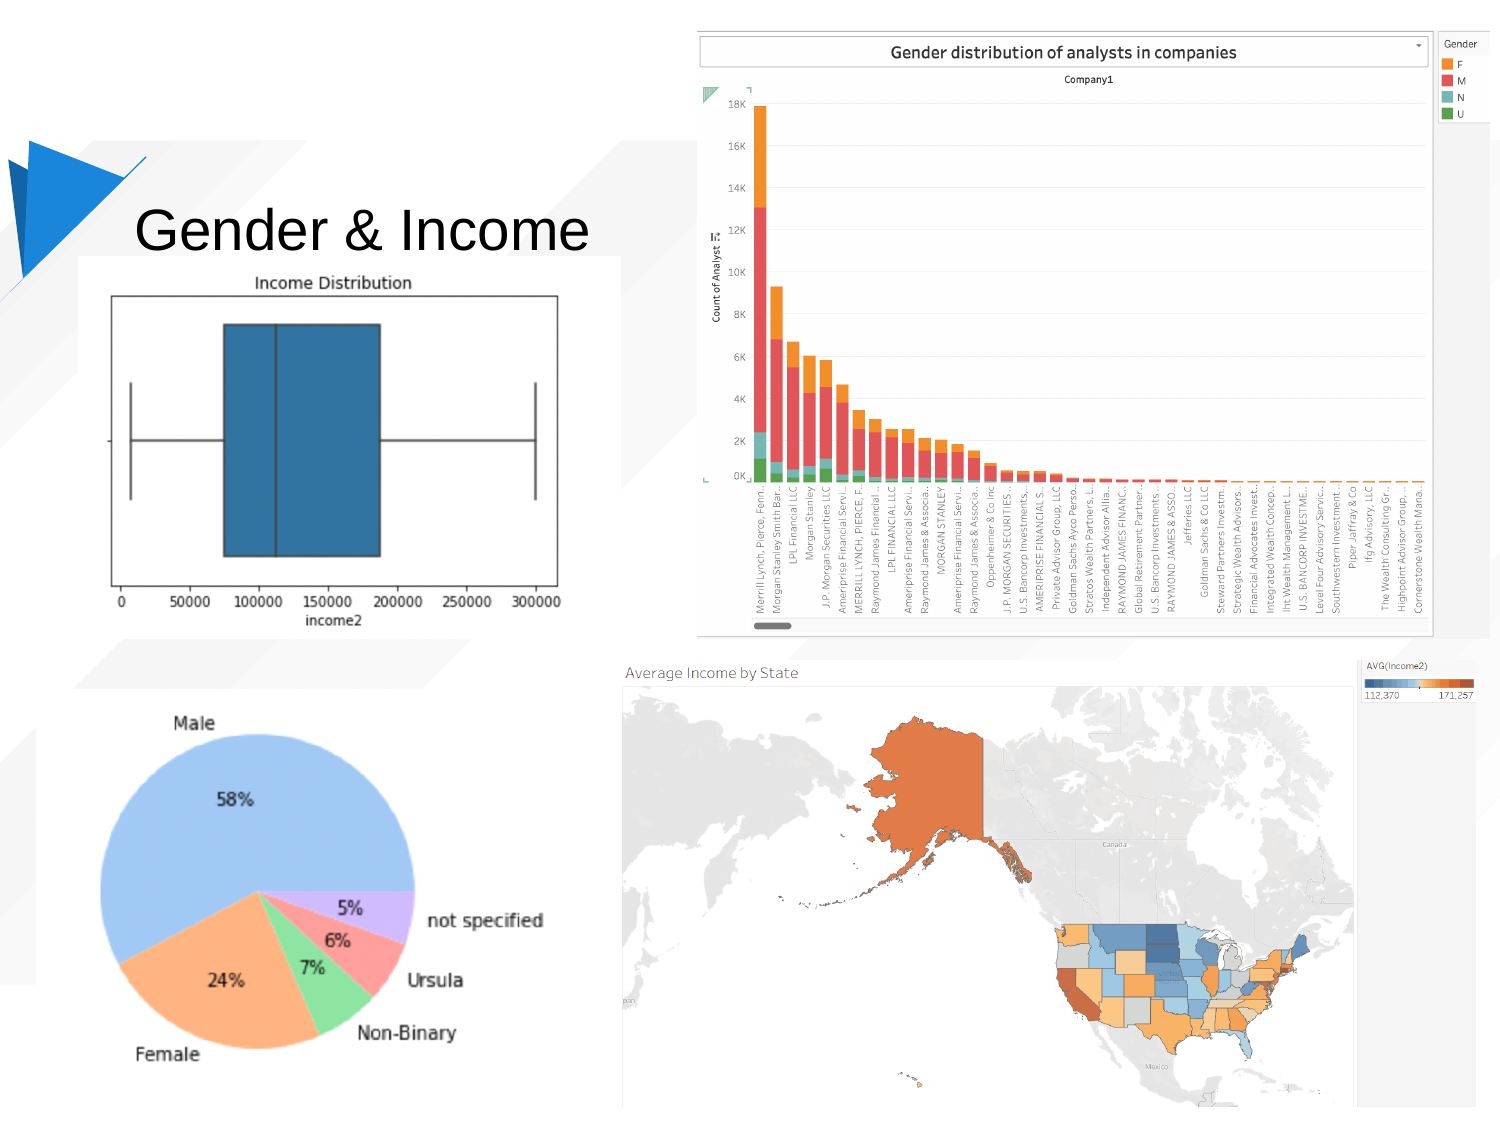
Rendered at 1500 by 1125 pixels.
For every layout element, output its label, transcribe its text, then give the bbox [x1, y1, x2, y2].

picture [36, 660, 1476, 1107]
picture [697, 30, 1490, 640]
title Gender & Income [119, 185, 697, 278]
picture [78, 256, 621, 640]
